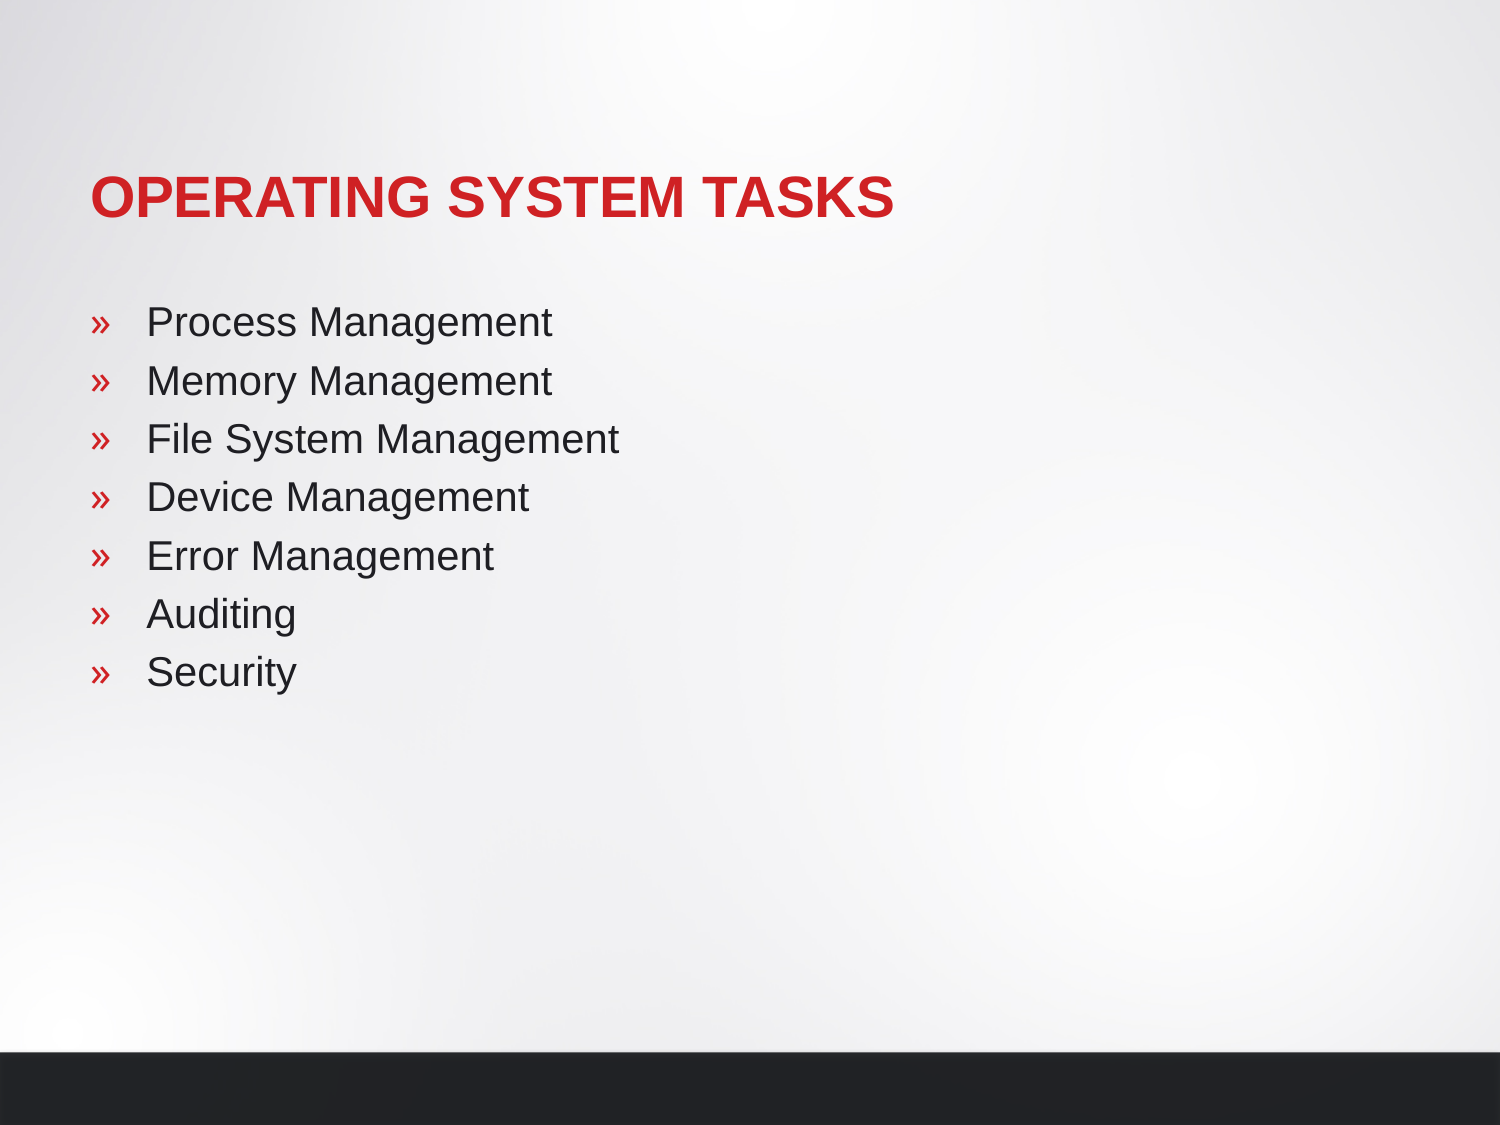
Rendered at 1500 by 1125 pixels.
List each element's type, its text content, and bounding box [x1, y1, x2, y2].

list Process Management Memory Management File System Management Device Management Error Management Auditing Security [75, 287, 1425, 1005]
picture [0, 0, 1500, 1052]
title Operating system tasks [75, 150, 1425, 237]
